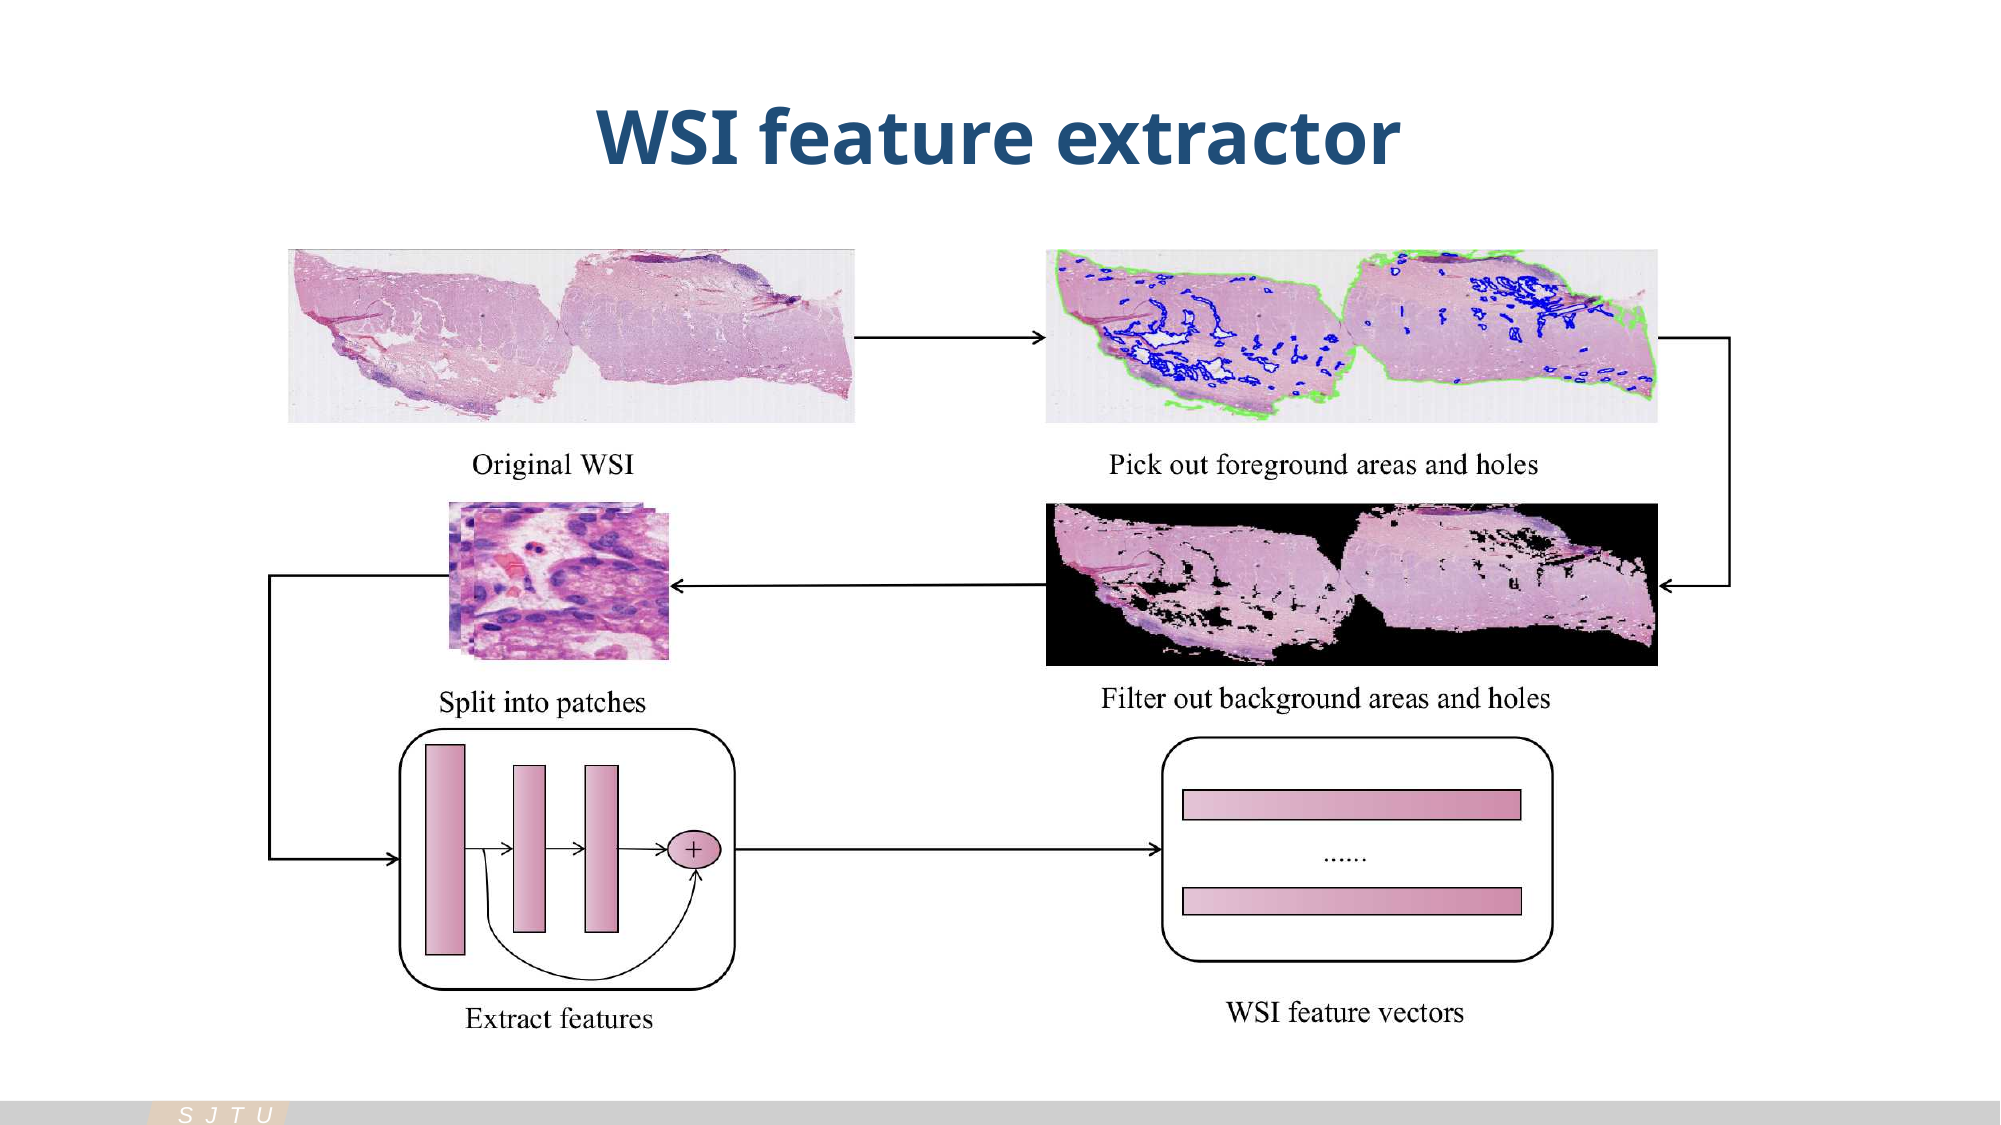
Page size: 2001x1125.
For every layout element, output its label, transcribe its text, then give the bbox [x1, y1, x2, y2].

picture [268, 249, 1731, 1043]
text_box WSI feature extractor [543, 82, 1456, 187]
